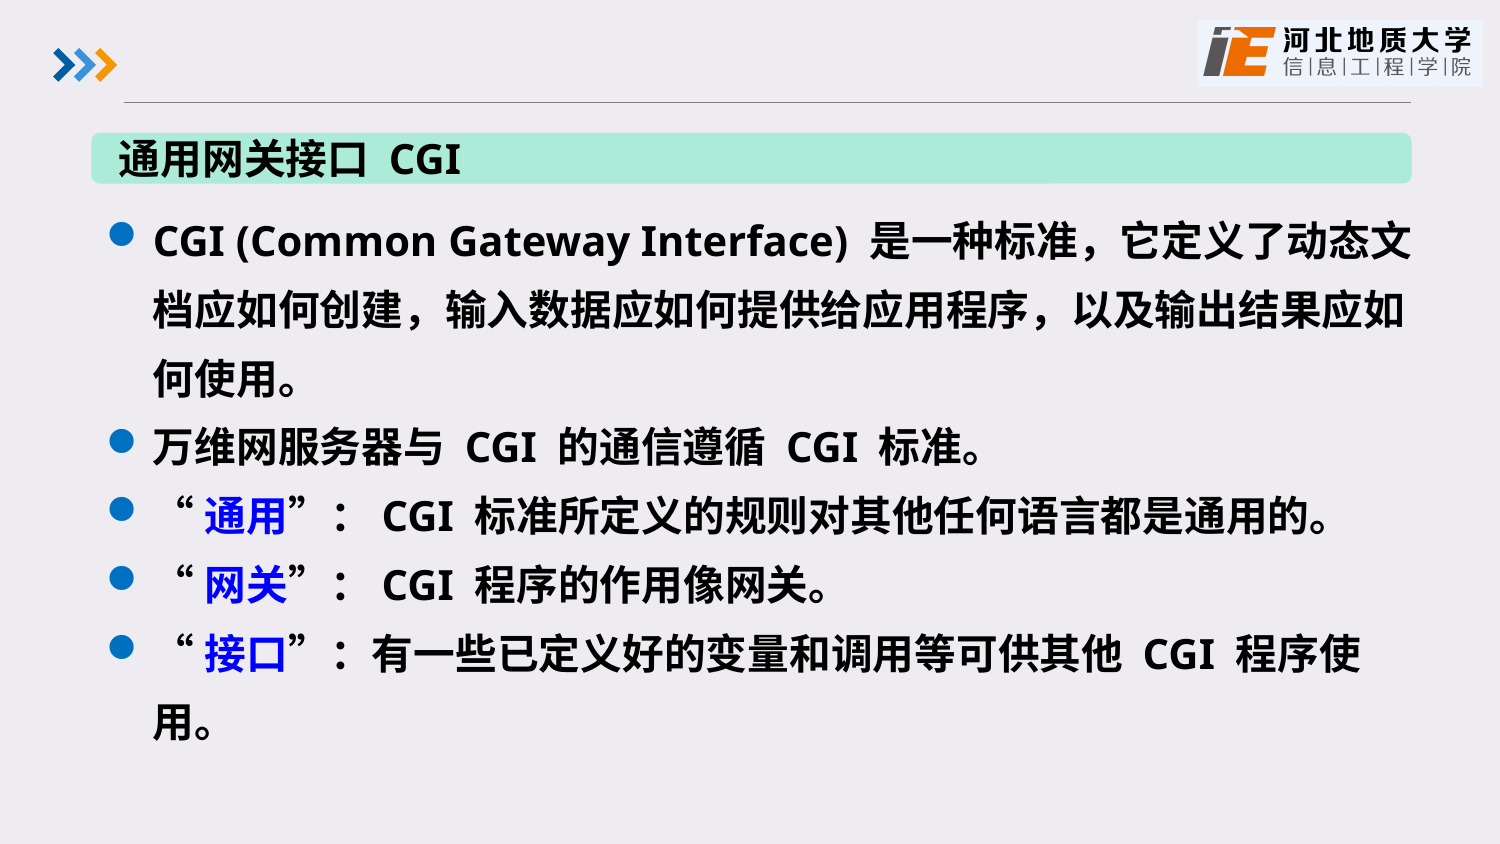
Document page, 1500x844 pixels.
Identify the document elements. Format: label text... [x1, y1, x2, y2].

picture [1198, 20, 1483, 87]
text_box CGI (Common Gateway Interface) 是一种标准，它定义了动态文档应如何创建，输入数据应如何提供给应用程序，以及输出结果应如何使用。 万维网服务器与 CGI 的通信遵循 CGI 标准。 “通用”：CGI 标准所定义的规则对其他任何语言都是通用的。 “网关”：CGI 程序的作用像网关。 “接口”：有一些已定义好的变量和调用等可供其他 CGI 程序使用。 [91, 188, 1439, 754]
text_box 通用网关接口 CGI [104, 126, 476, 191]
text_box [91, 132, 104, 184]
text_box [476, 132, 1412, 184]
